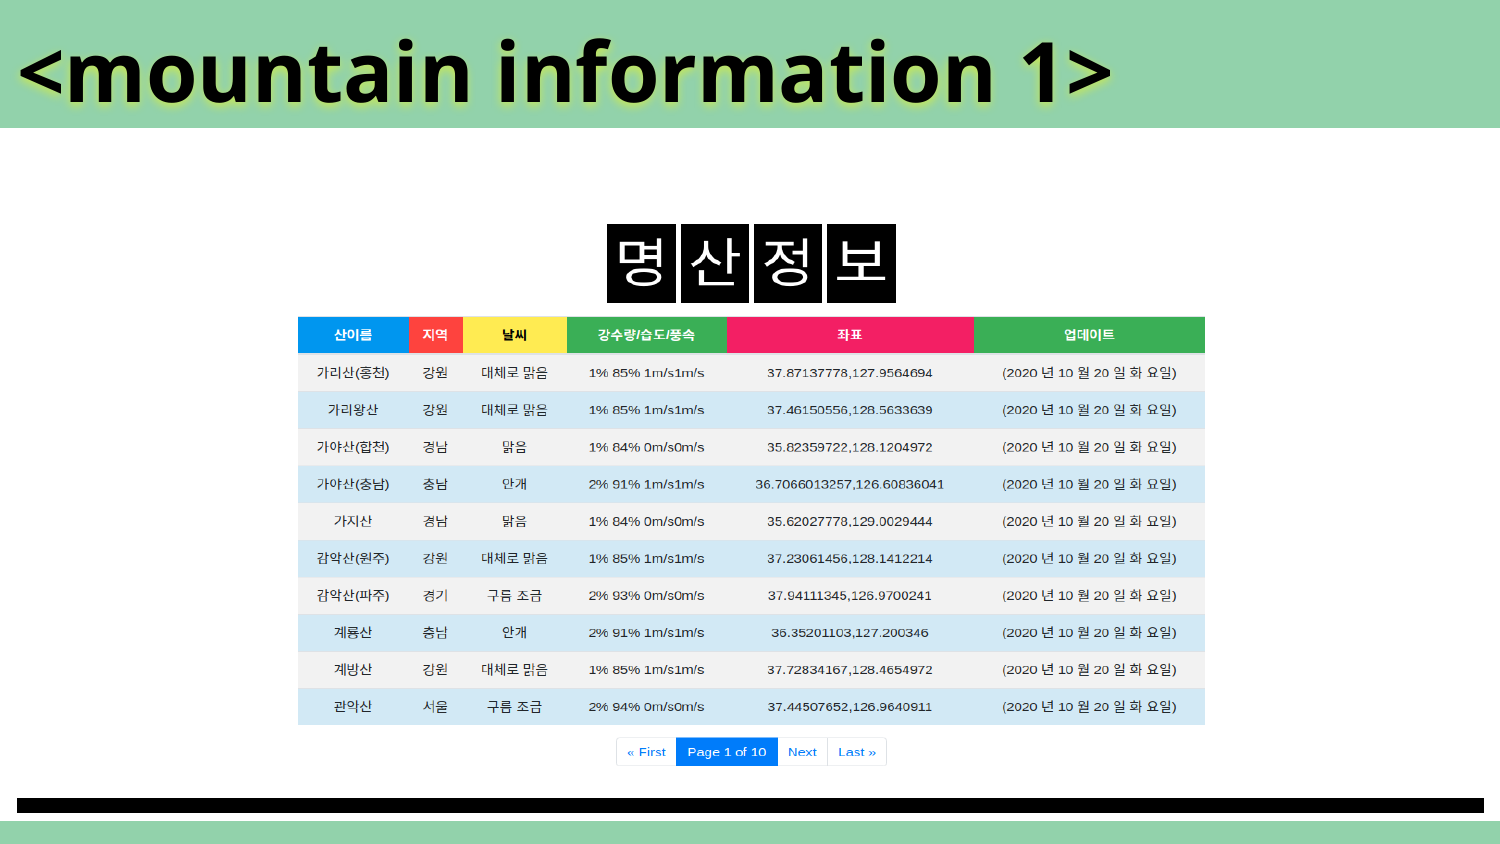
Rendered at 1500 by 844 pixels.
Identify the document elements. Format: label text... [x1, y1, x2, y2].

text_box <mountain information 1> [2, 4, 1500, 127]
picture [0, 128, 1500, 822]
